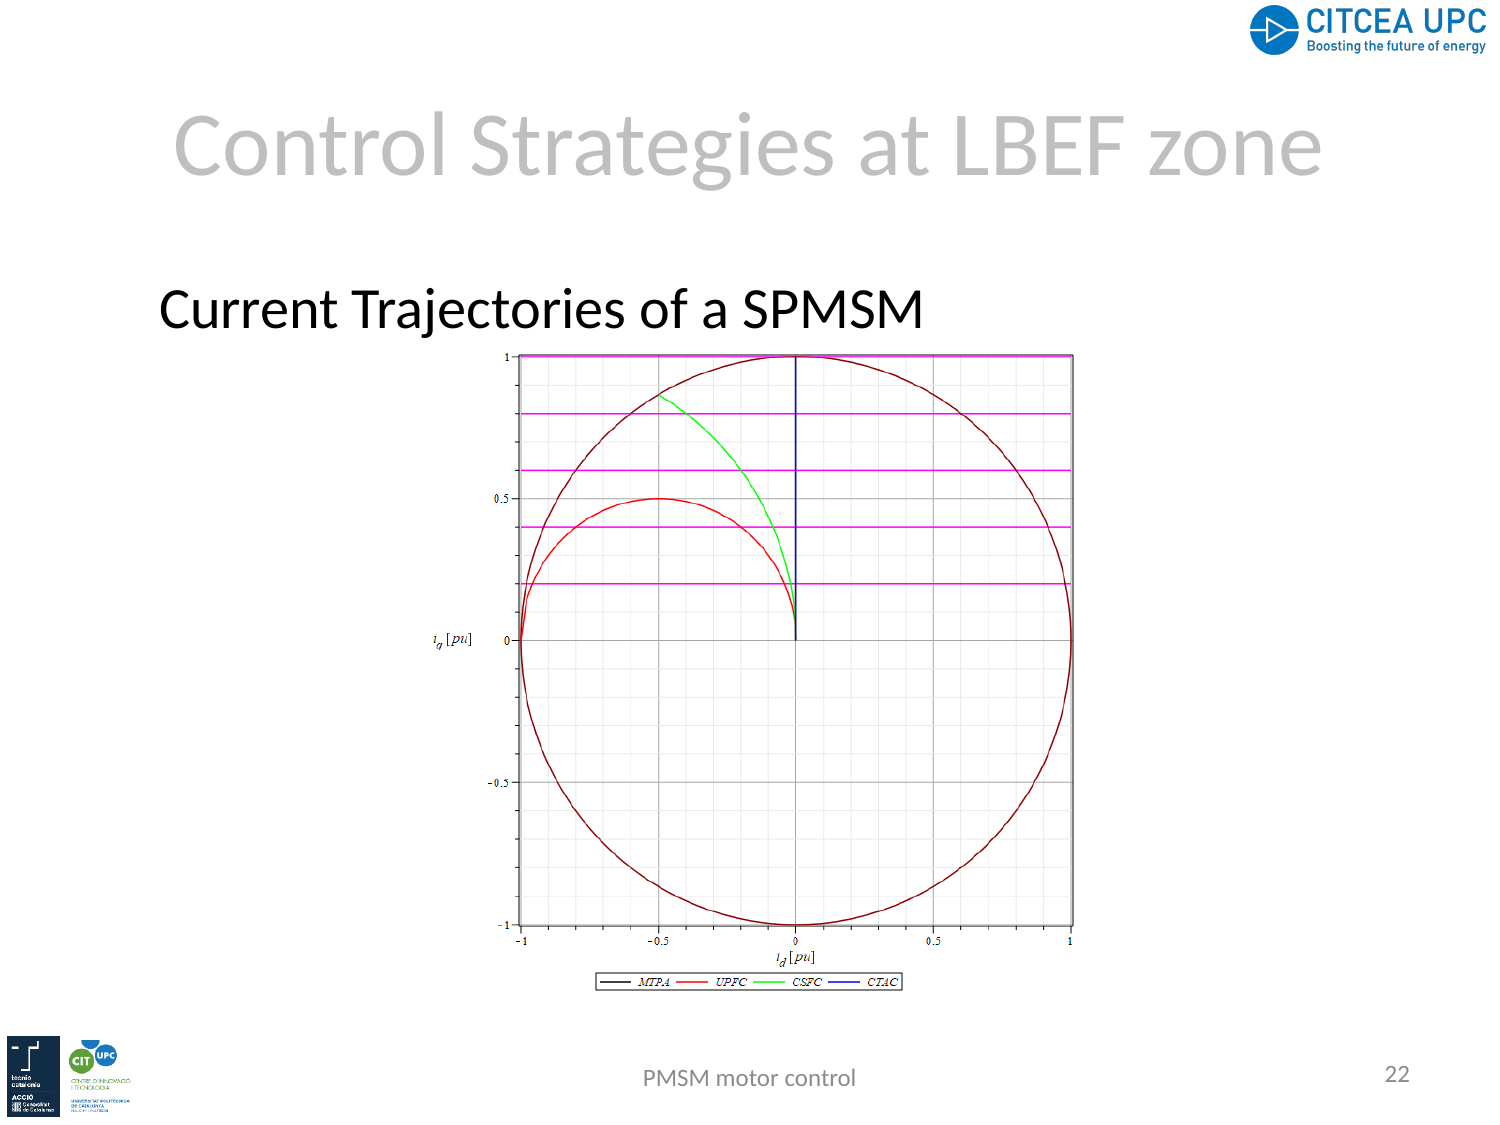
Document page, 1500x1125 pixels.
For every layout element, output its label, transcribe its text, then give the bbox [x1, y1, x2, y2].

picture [1250, 5, 1497, 60]
list Current Trajectories of a SPMSM [75, 262, 1425, 1005]
picture [422, 342, 1078, 998]
picture [64, 1039, 136, 1118]
title Control Strategies at LBEF zone [75, 45, 1425, 233]
slide_number 22 [1074, 1042, 1425, 1103]
footer PMSM motor control [512, 1046, 988, 1107]
picture [5, 1034, 61, 1118]
